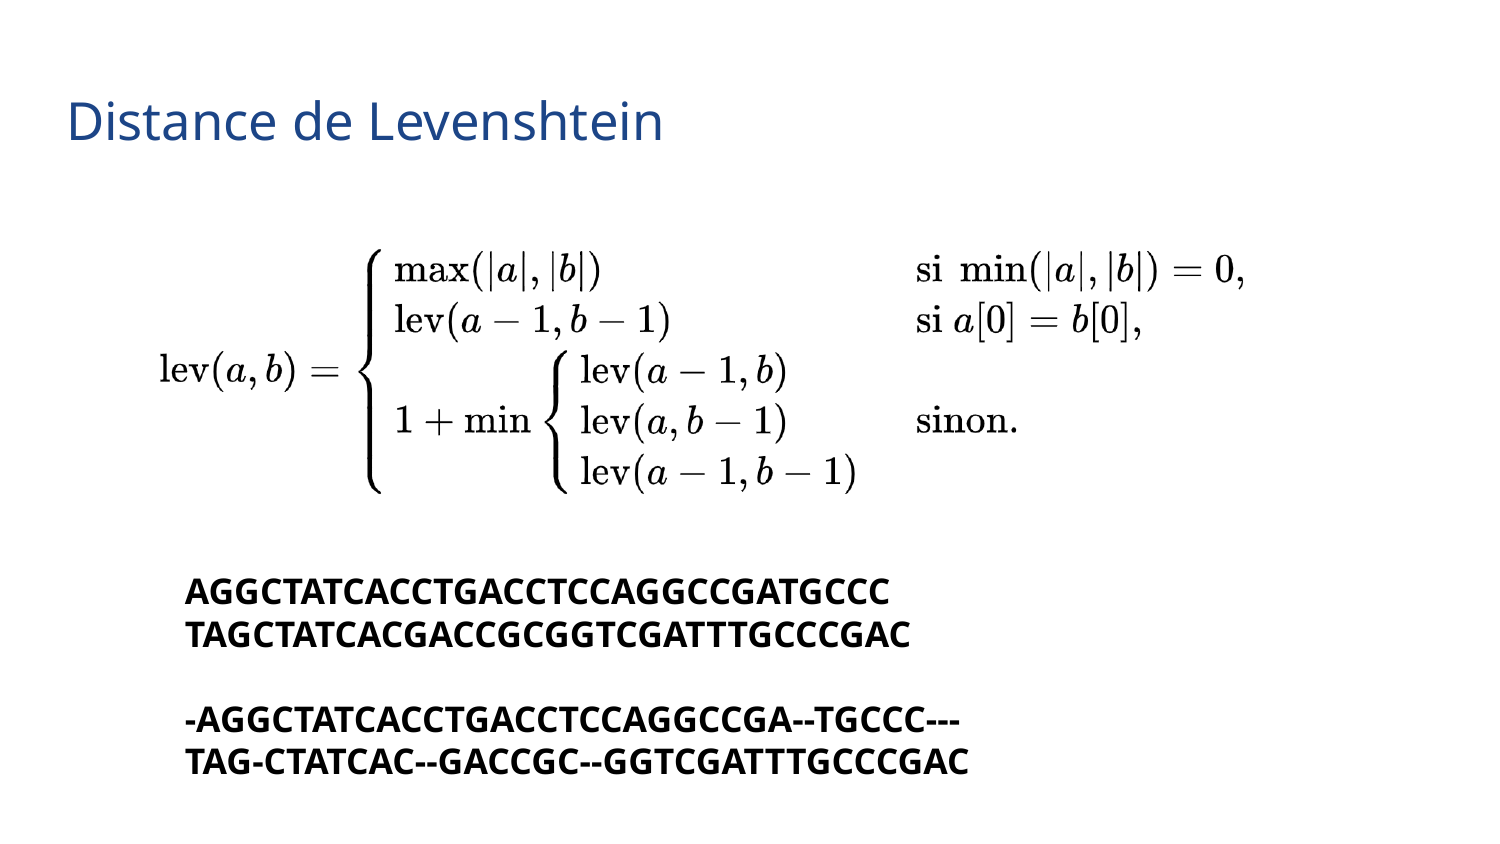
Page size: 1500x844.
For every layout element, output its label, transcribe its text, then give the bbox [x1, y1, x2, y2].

title Distance de Levenshtein [51, 72, 1449, 167]
text_box AGGCTATCACCTGACCTCCAGGCCGATGCCC TAGCTATCACGACCGCGGTCGATTTGCCCGAC -AGGCTATCACCTGACCTCCAGGCCGA--TGCCC--- TAG-CTATCAC--GACCGC--GGTCGATTTGCCCGAC [169, 554, 1343, 800]
picture [124, 232, 1276, 505]
